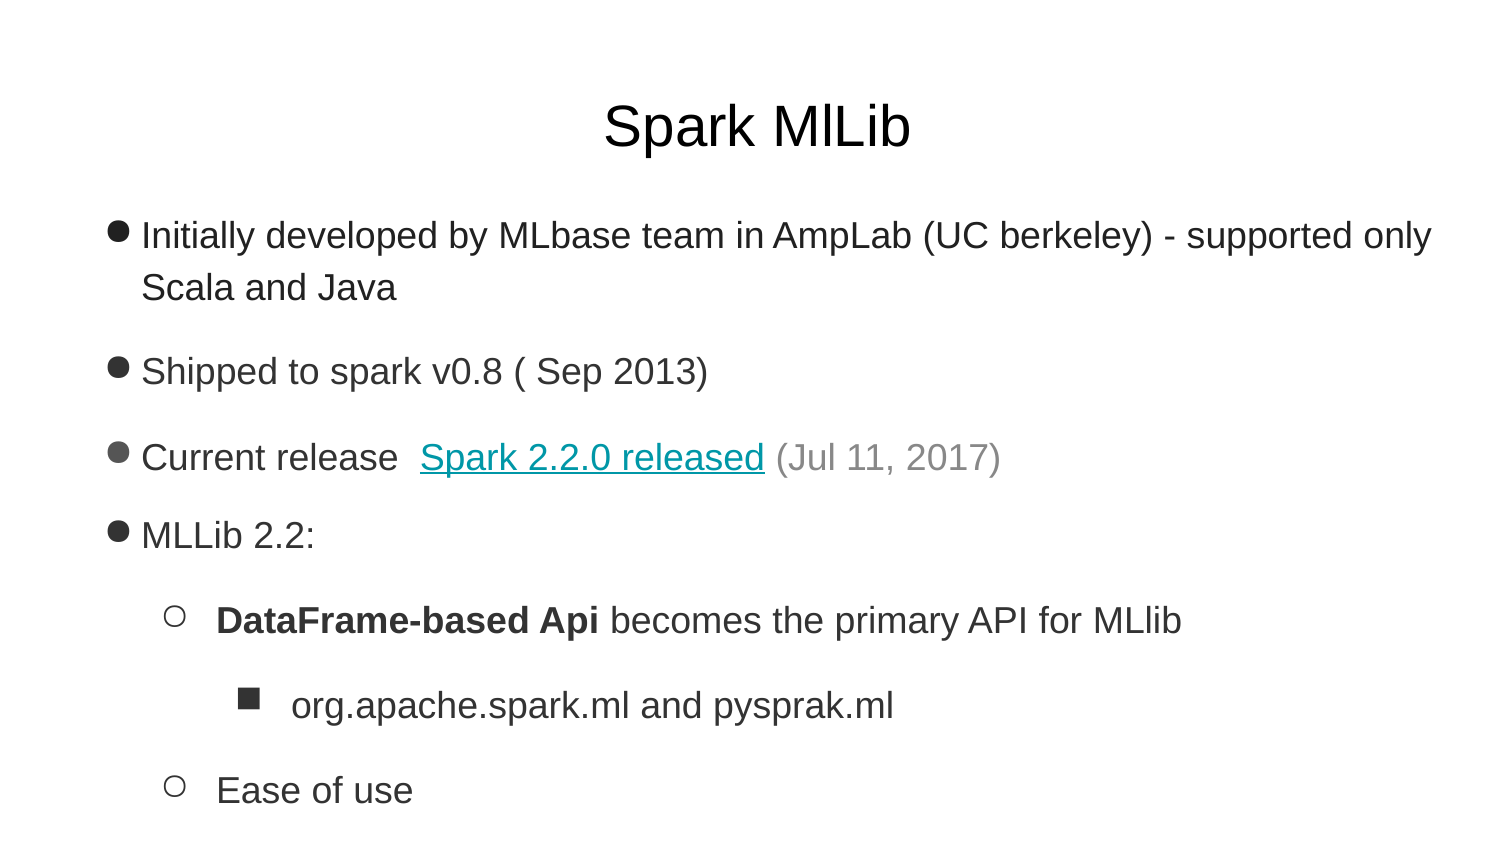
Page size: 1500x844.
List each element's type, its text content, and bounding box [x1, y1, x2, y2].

title Spark MlLib [51, 72, 1449, 167]
list Initially developed by MLbase team in AmpLab (UC berkeley) - supported only Scala and Java Shipped to spark v0.8 ( Sep 2013) Current release Spark 2.2.0 released (Jul 11, 2017) MLLib 2.2: DataFrame-based Api becomes the primary API for MLlib org.apache.spark.ml and pysprak.ml Ease of use Java, Scala, Python, R interoperates with NumPy in Python Any Hadoop data source (e.g. HDFS, HBase, or local files), making it easy to plug into Hadoop workflows. [51, 189, 1449, 821]
